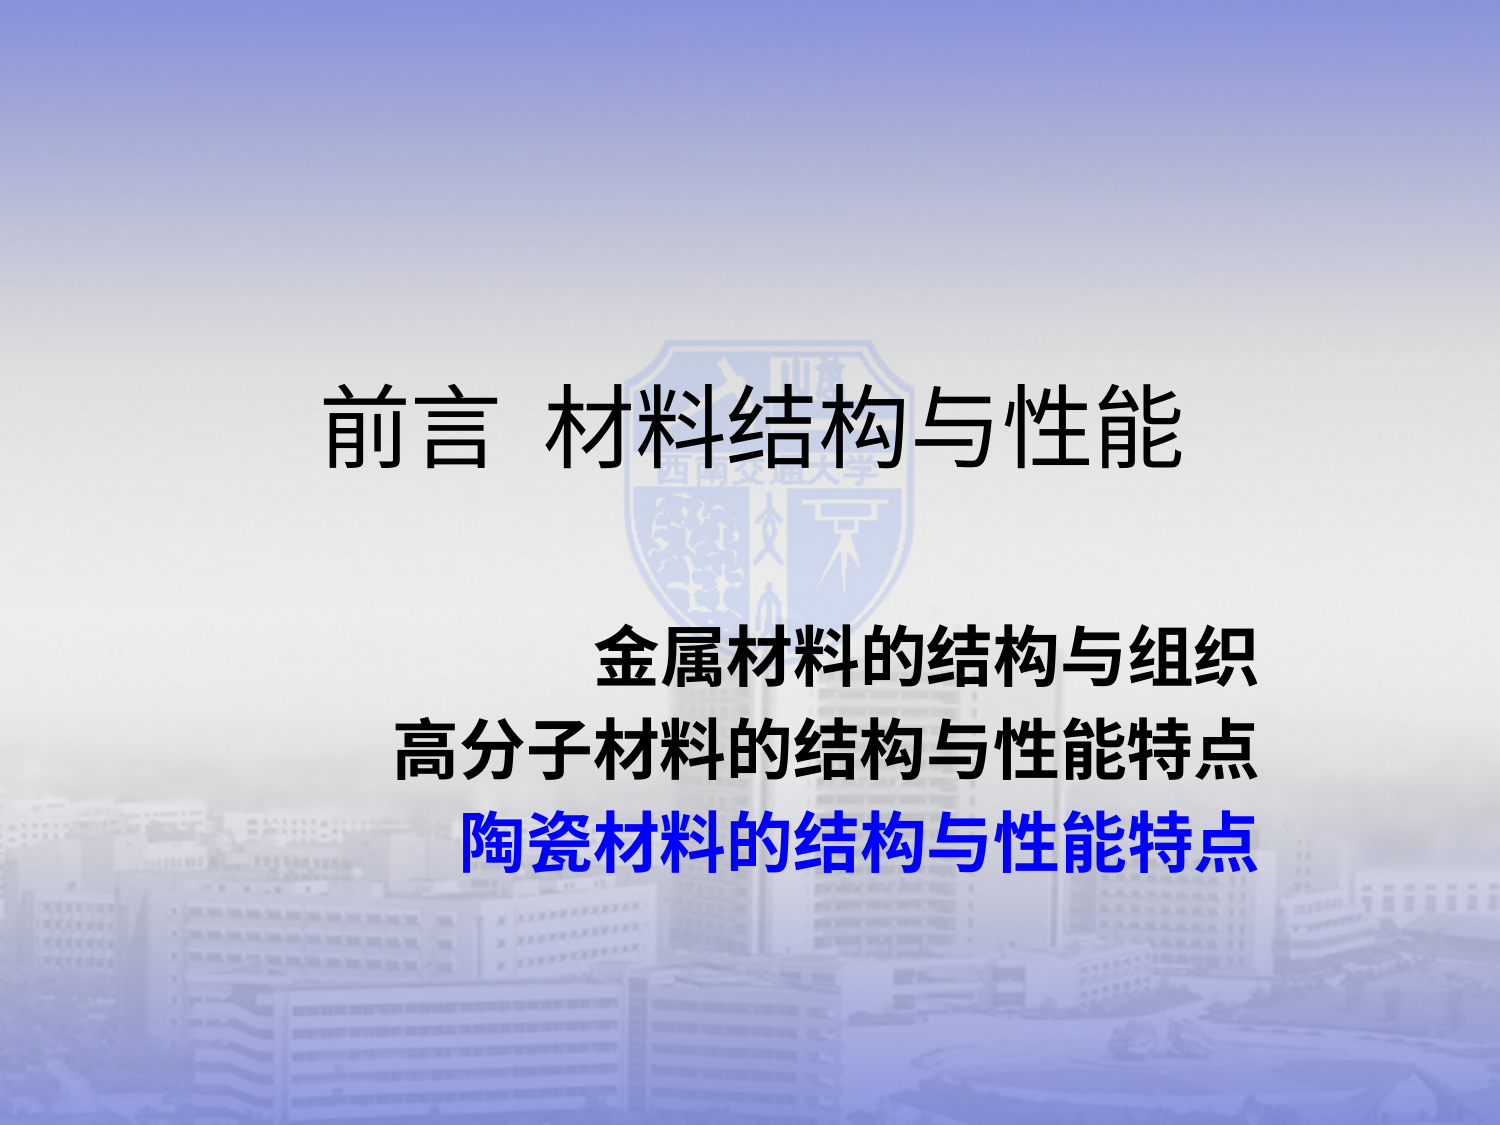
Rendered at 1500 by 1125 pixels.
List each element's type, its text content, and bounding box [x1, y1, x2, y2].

title 前言 材料结构与性能 [115, 304, 1391, 546]
picture [0, 0, 1500, 1125]
subtitle 金属材料的结构与组织 高分子材料的结构与性能特点 陶瓷材料的结构与性能特点 [225, 606, 1276, 895]
